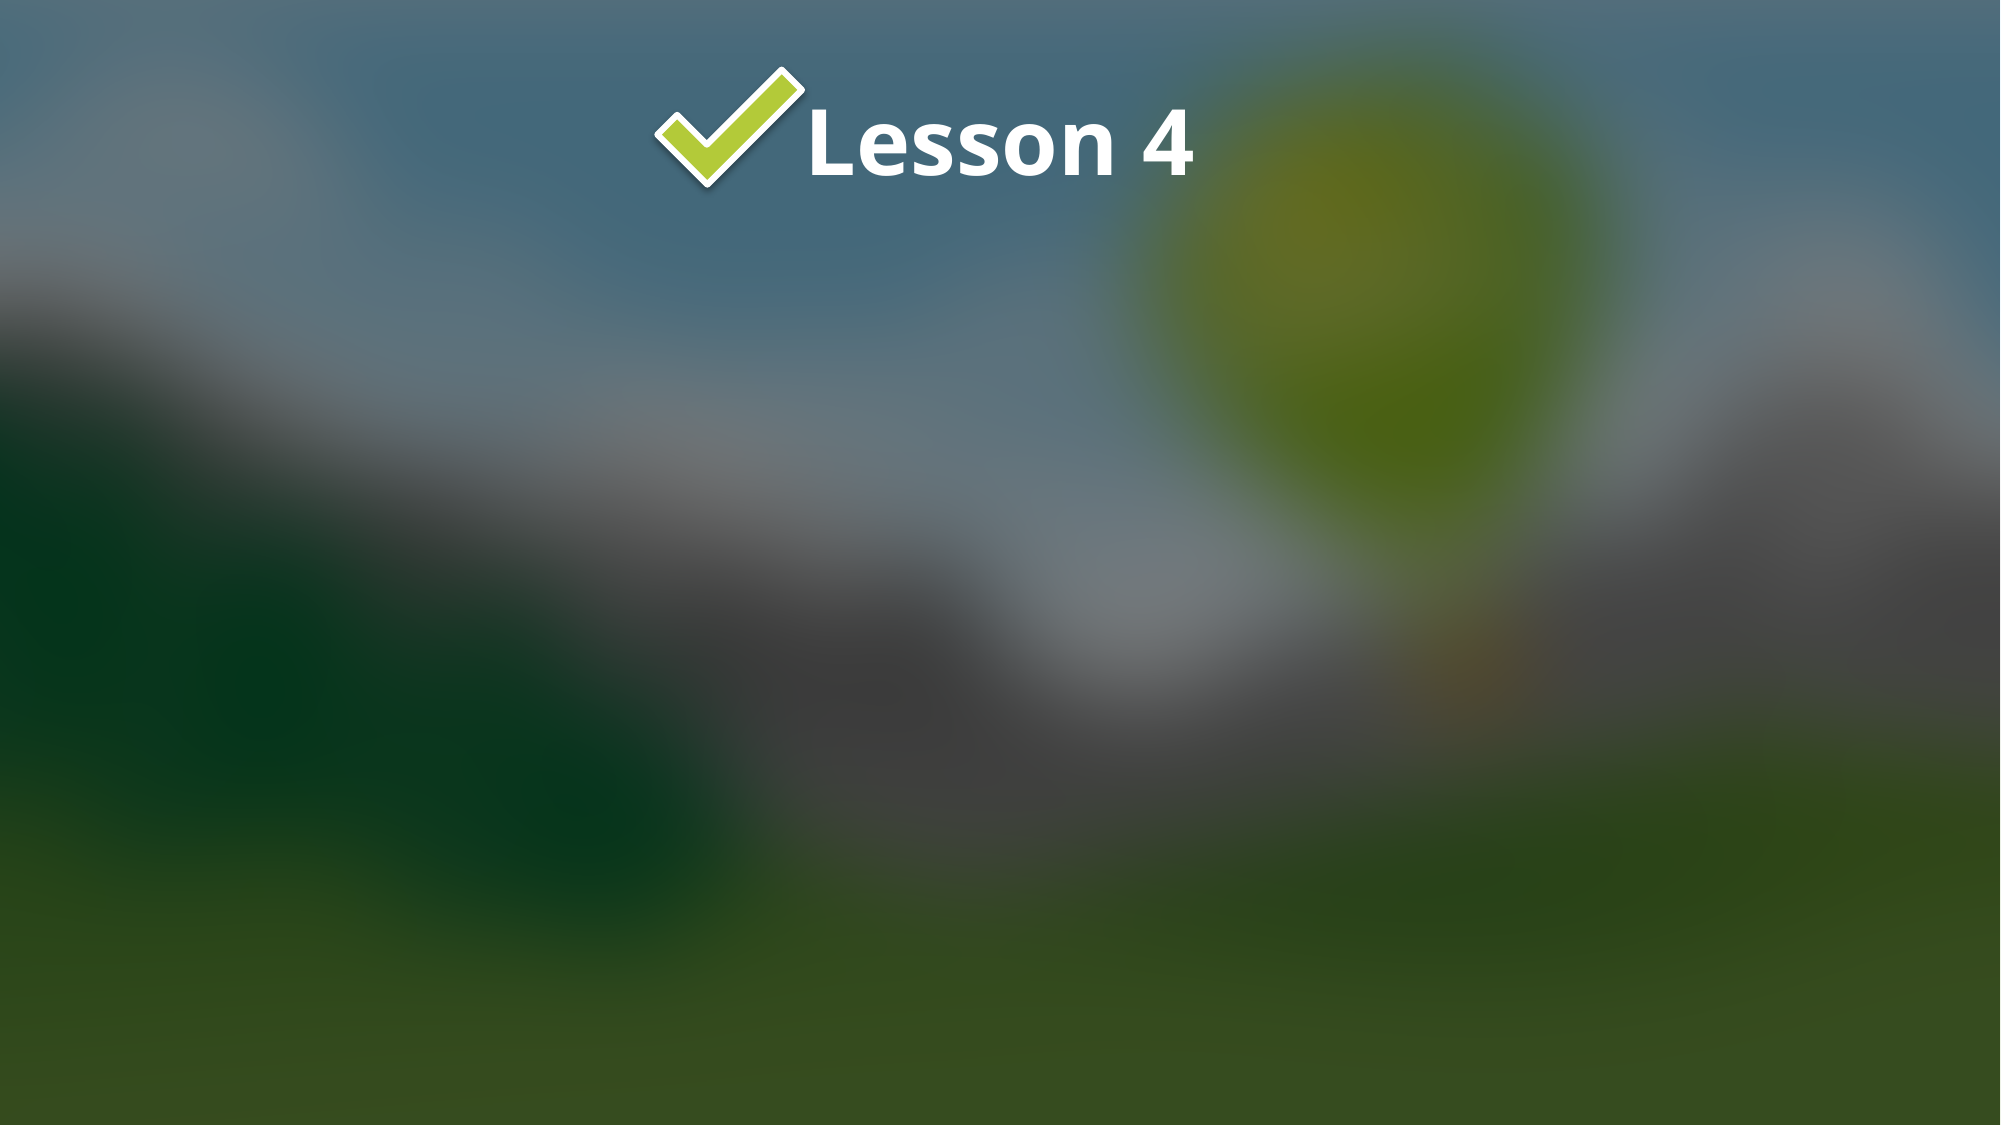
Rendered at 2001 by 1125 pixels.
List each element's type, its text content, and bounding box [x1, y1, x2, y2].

picture [0, 0, 2001, 1125]
text_box [654, 66, 806, 188]
title Lesson 4 [99, 45, 1900, 233]
